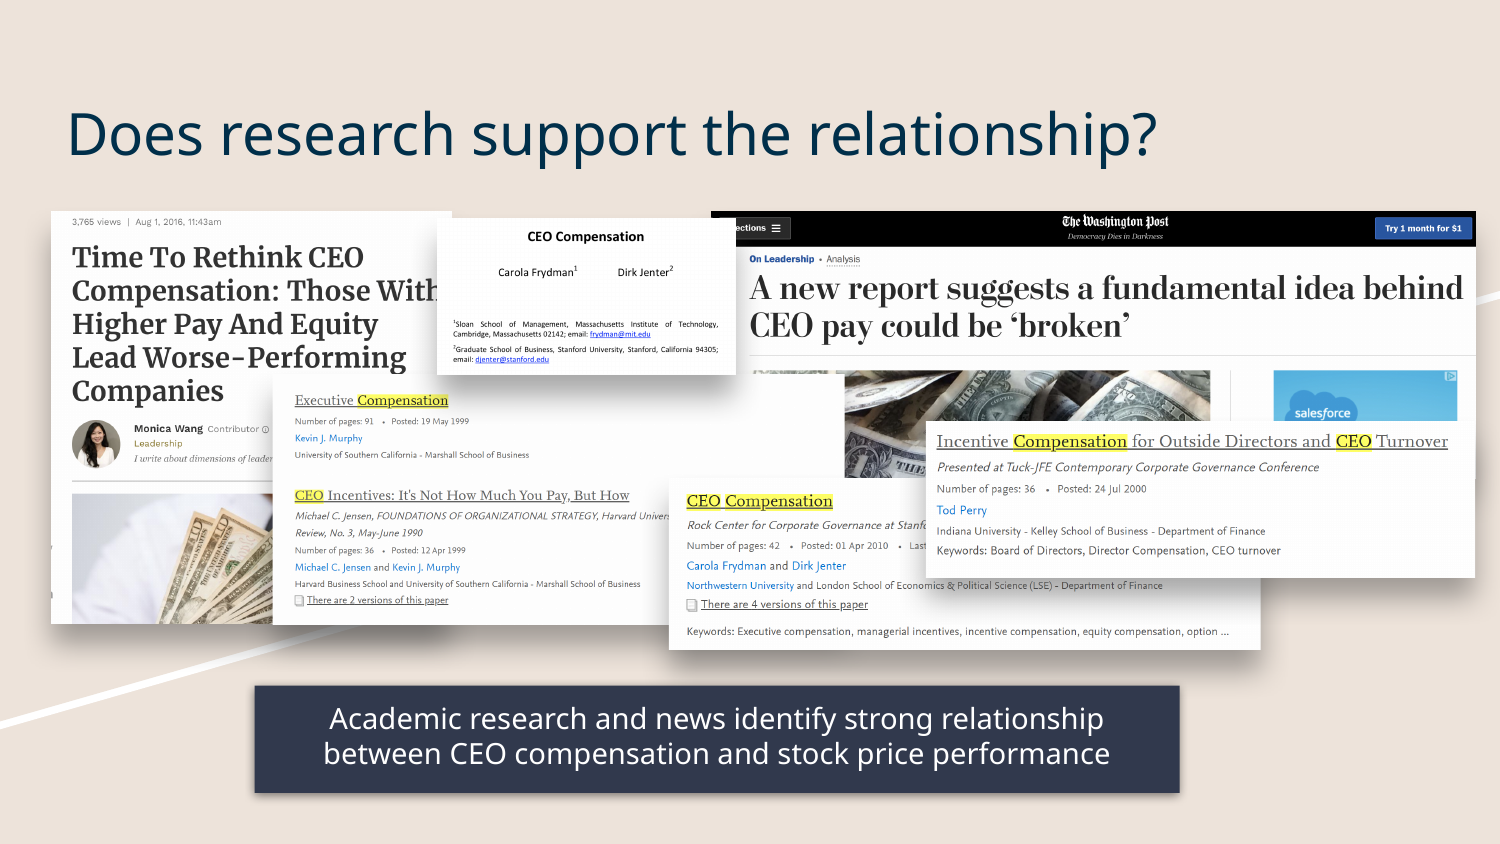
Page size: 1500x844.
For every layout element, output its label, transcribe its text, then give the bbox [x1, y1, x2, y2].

text_box Academic research and news identify strong relationship between CEO compensation and stock price performance [254, 685, 1180, 793]
picture [50, 211, 1476, 651]
title Does research support the relationship? [51, 82, 1500, 185]
